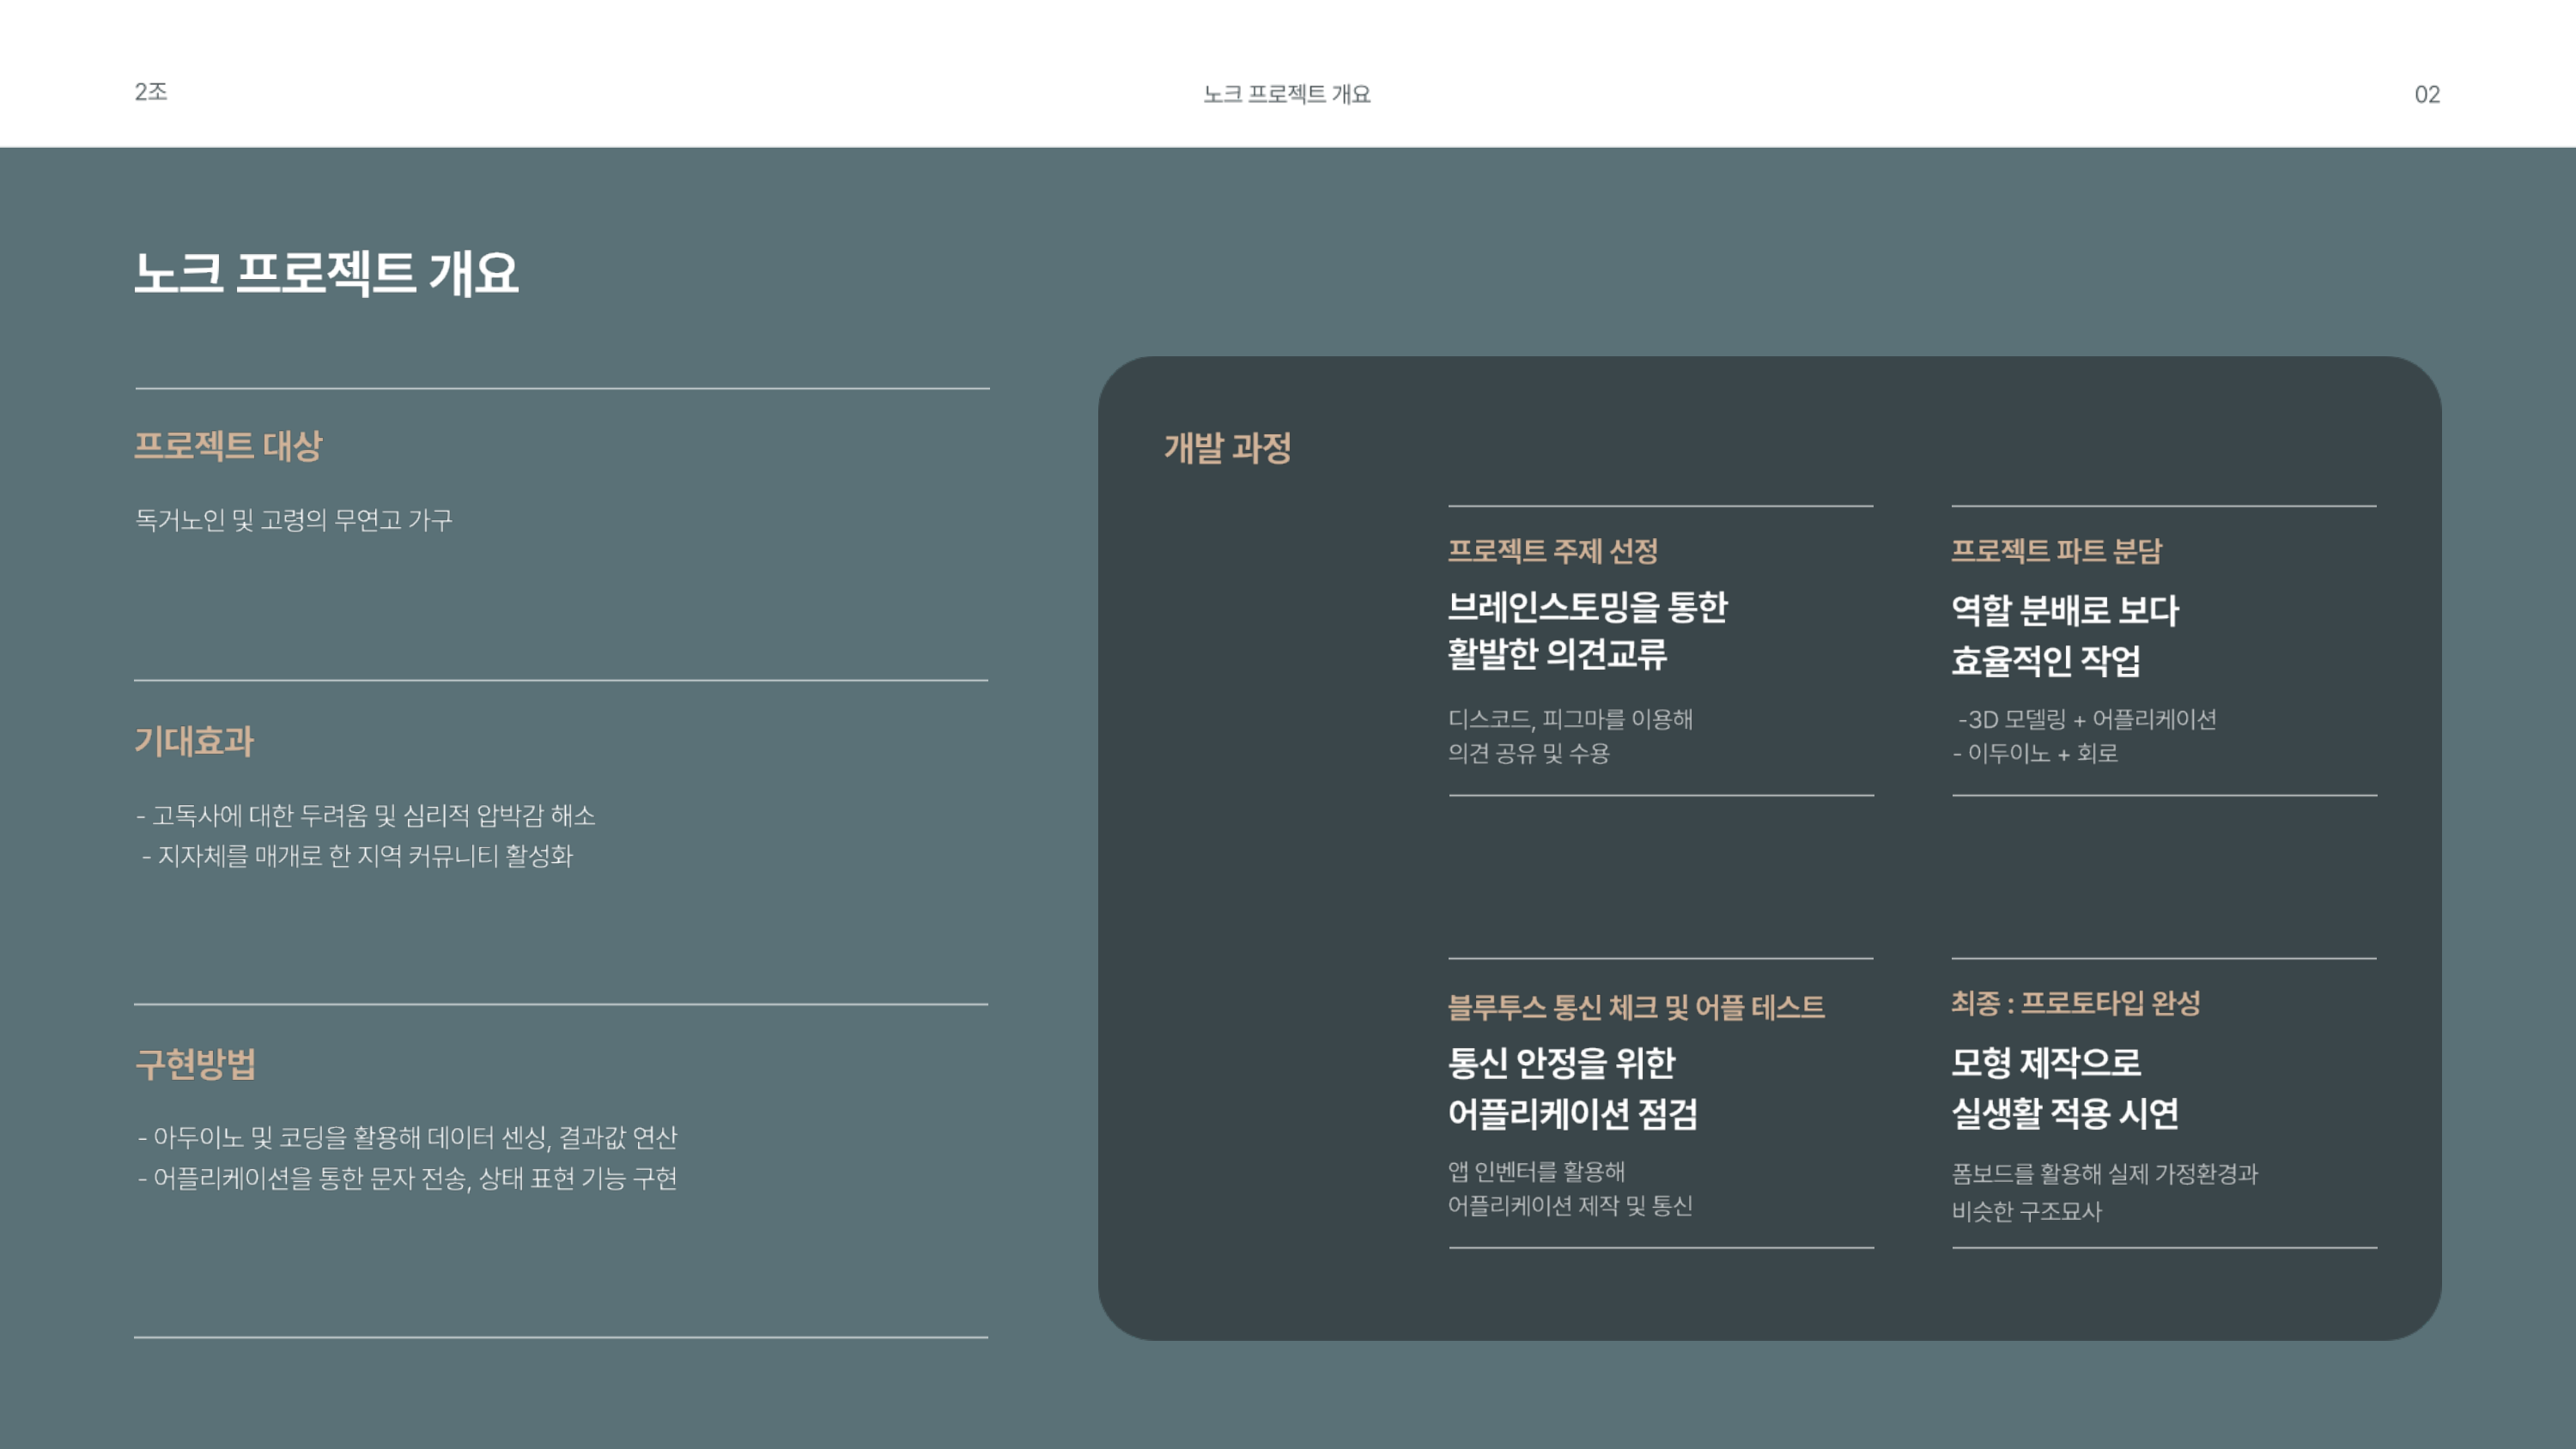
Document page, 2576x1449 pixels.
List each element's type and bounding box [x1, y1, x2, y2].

text_box [1448, 955, 1874, 963]
text_box [133, 1001, 988, 1009]
text_box [135, 385, 990, 392]
picture [130, 71, 178, 111]
text_box [1098, 356, 2442, 1341]
text_box [133, 421, 948, 581]
picture [1179, 74, 1382, 115]
picture [127, 416, 341, 483]
picture [131, 499, 466, 593]
text_box [1448, 503, 1874, 511]
text_box [135, 1040, 992, 1206]
picture [1945, 980, 2216, 1149]
picture [129, 712, 271, 784]
picture [1444, 699, 1703, 777]
picture [1441, 980, 1842, 1229]
picture [1947, 1151, 2274, 1238]
text_box [1952, 955, 2377, 963]
text_box [1953, 792, 2379, 800]
picture [129, 1034, 274, 1098]
picture [1157, 417, 1310, 482]
picture [1443, 528, 1746, 688]
picture [2410, 74, 2451, 113]
text_box [133, 717, 990, 876]
picture [1945, 528, 2199, 696]
text_box [1953, 1245, 2379, 1252]
picture [1947, 699, 2227, 777]
picture [125, 228, 544, 324]
text_box [1449, 792, 1874, 800]
picture [131, 793, 608, 881]
picture [133, 1116, 690, 1211]
text_box [0, 0, 2576, 148]
text_box [133, 676, 988, 684]
text_box [1952, 503, 2377, 511]
text_box [133, 1334, 988, 1342]
text_box [1449, 1245, 1874, 1252]
